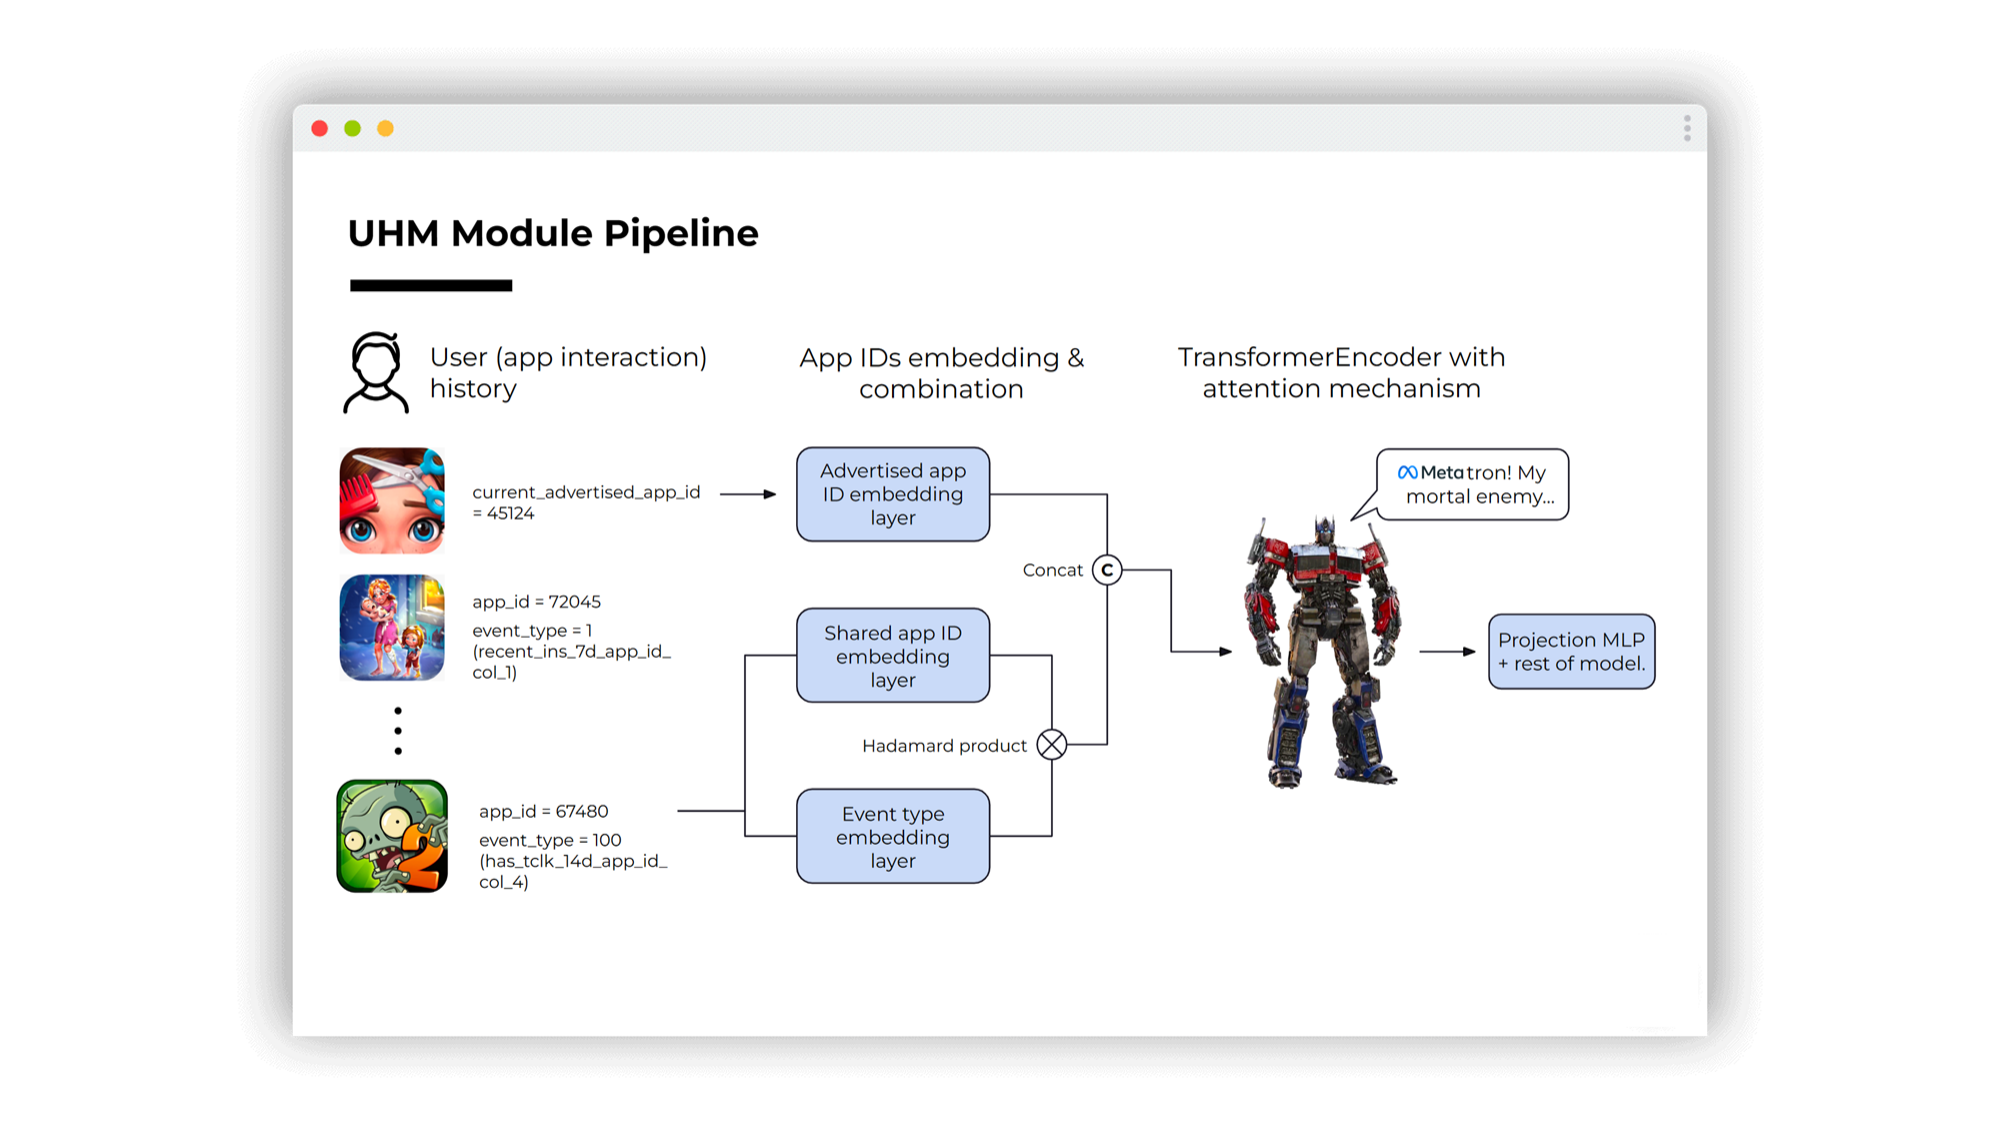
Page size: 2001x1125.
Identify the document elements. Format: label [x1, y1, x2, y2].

picture [168, 0, 1831, 1125]
